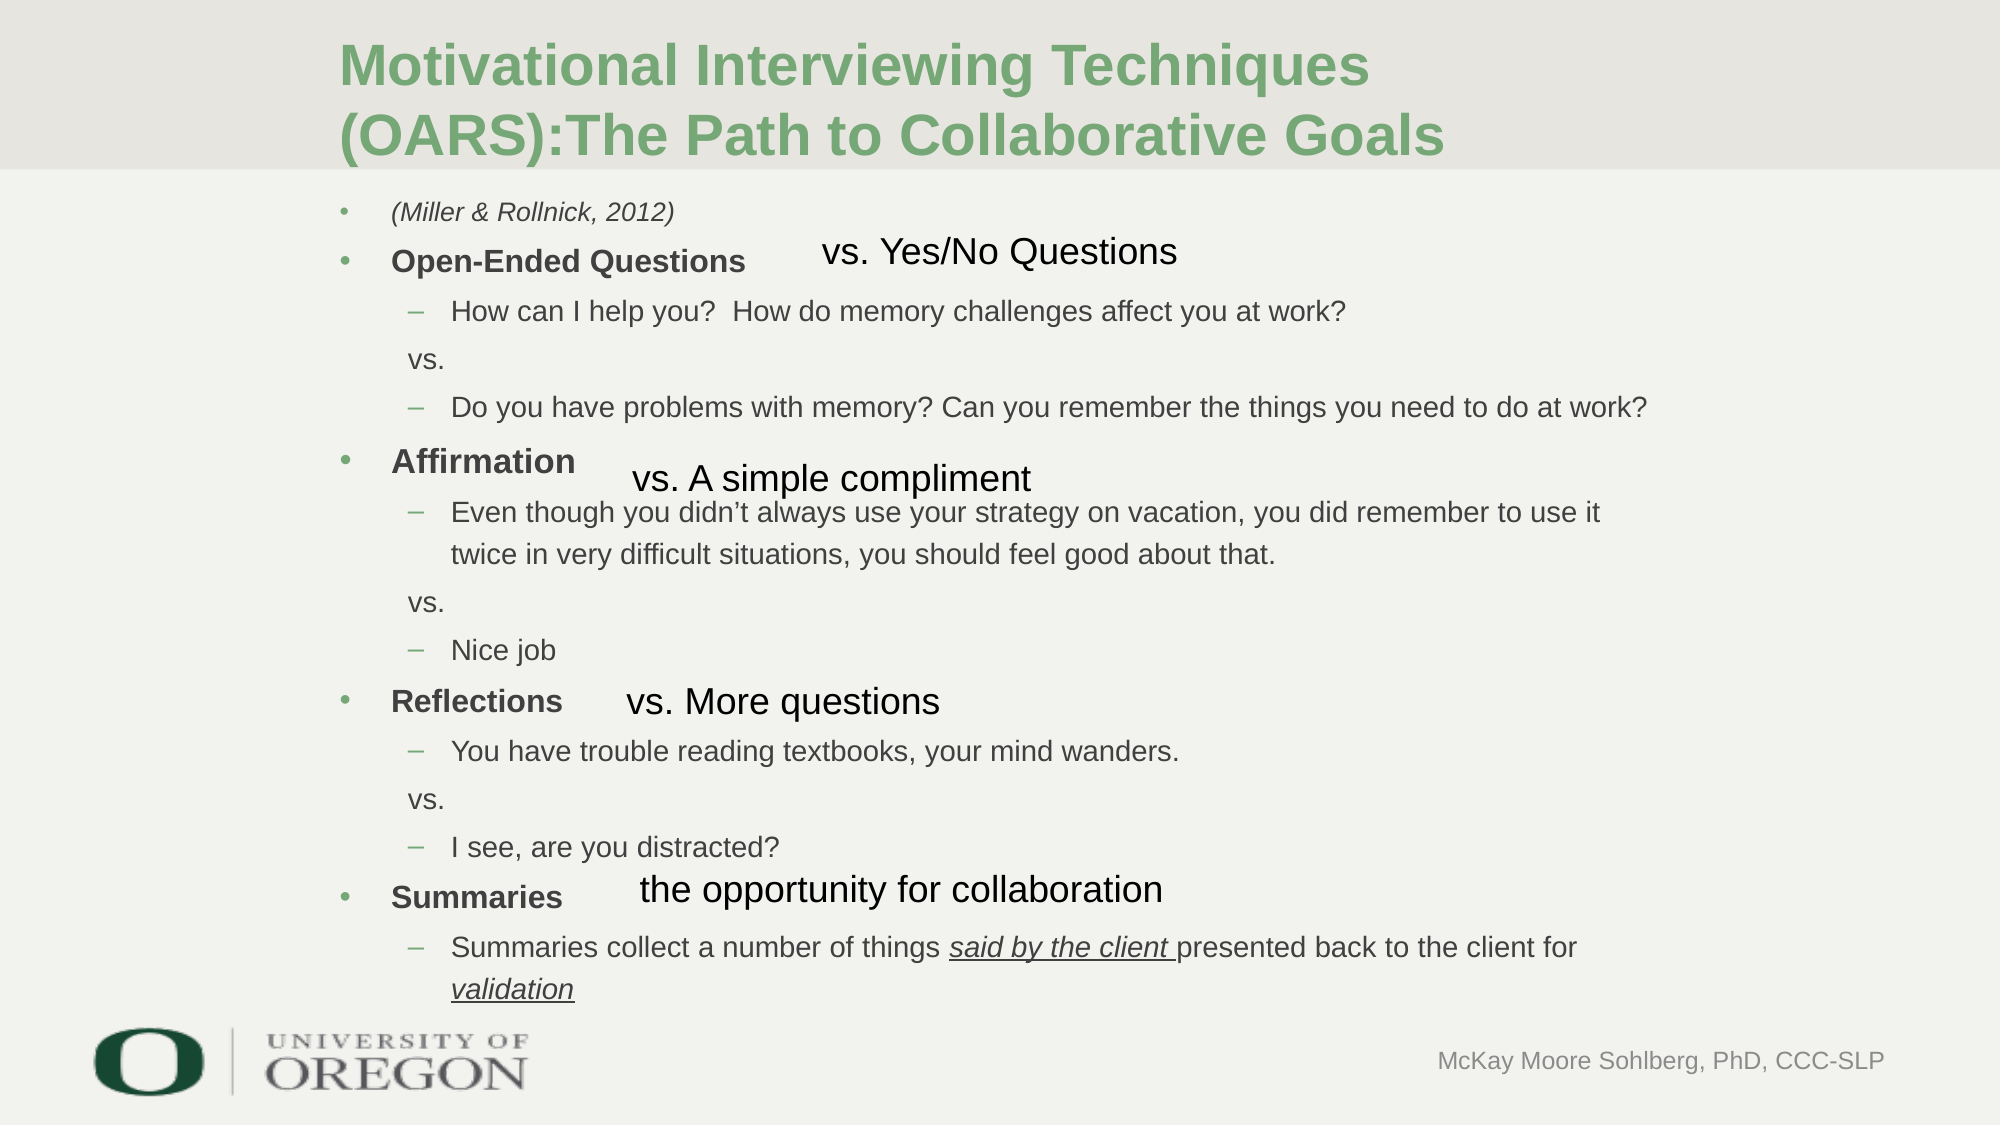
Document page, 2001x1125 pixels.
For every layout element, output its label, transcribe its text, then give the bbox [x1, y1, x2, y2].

text_box vs. Yes/No Questions [807, 219, 1193, 279]
slide_number McKay Moore Sohlberg, PhD, CCC-SLP [1172, 1025, 1901, 1093]
text_box vs. A simple compliment [617, 446, 1047, 507]
text_box vs. More questions [611, 669, 956, 729]
list (Miller & Rollnick, 2012) Open-Ended Questions How can I help you? How do memory challenges affect you at work? vs. Do you have problems with memory? Can you remember the things you need to do at work? Affirmation Even though you didn’t always use your strategy on vacation, you did remember to use it twice in very difficult situations, you should feel good about that. vs. Nice job Reflections You have trouble reading textbooks, your mind wanders. vs. I see, are you distracted? Summaries Summaries collect a number of things said by the client presented back to the client for validation [324, 181, 1675, 1026]
title Motivational Interviewing Techniques (OARS):The Path to Collaborative Goals [324, 37, 1675, 175]
text_box the opportunity for collaboration [624, 858, 1179, 918]
picture [67, 1025, 543, 1101]
